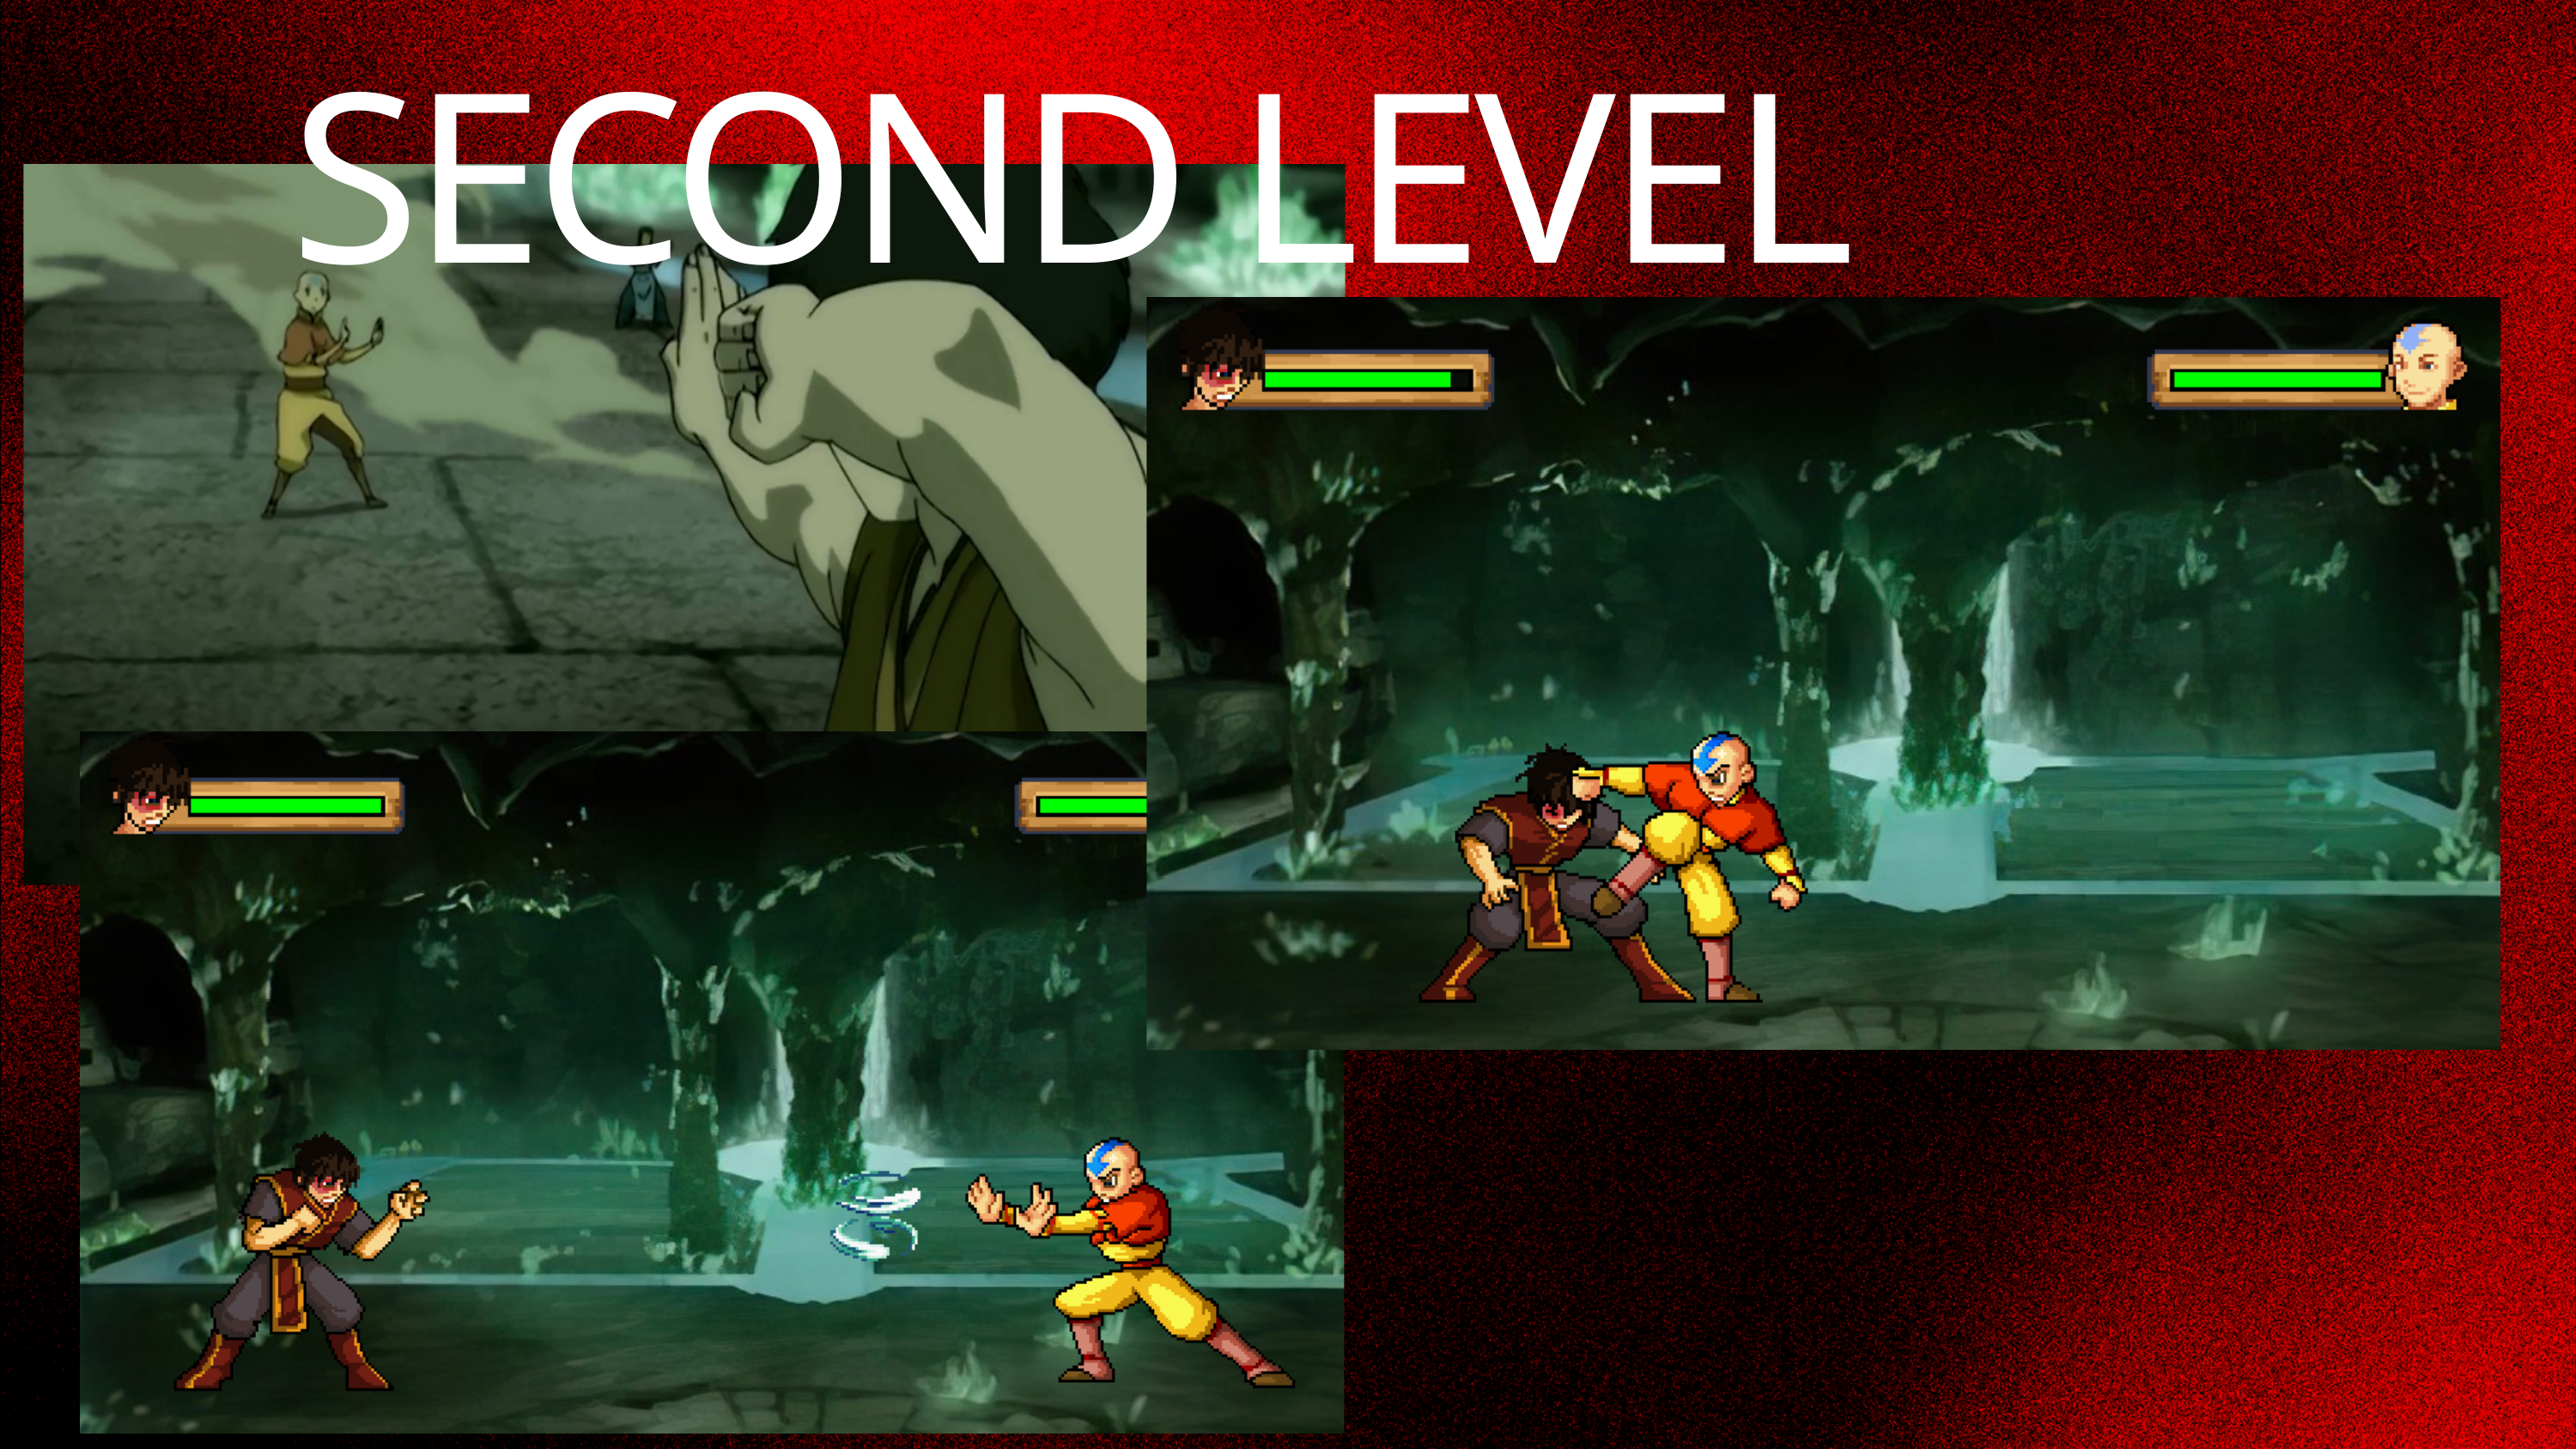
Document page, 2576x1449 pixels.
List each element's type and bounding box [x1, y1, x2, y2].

text_box [0, 0, 2576, 1449]
